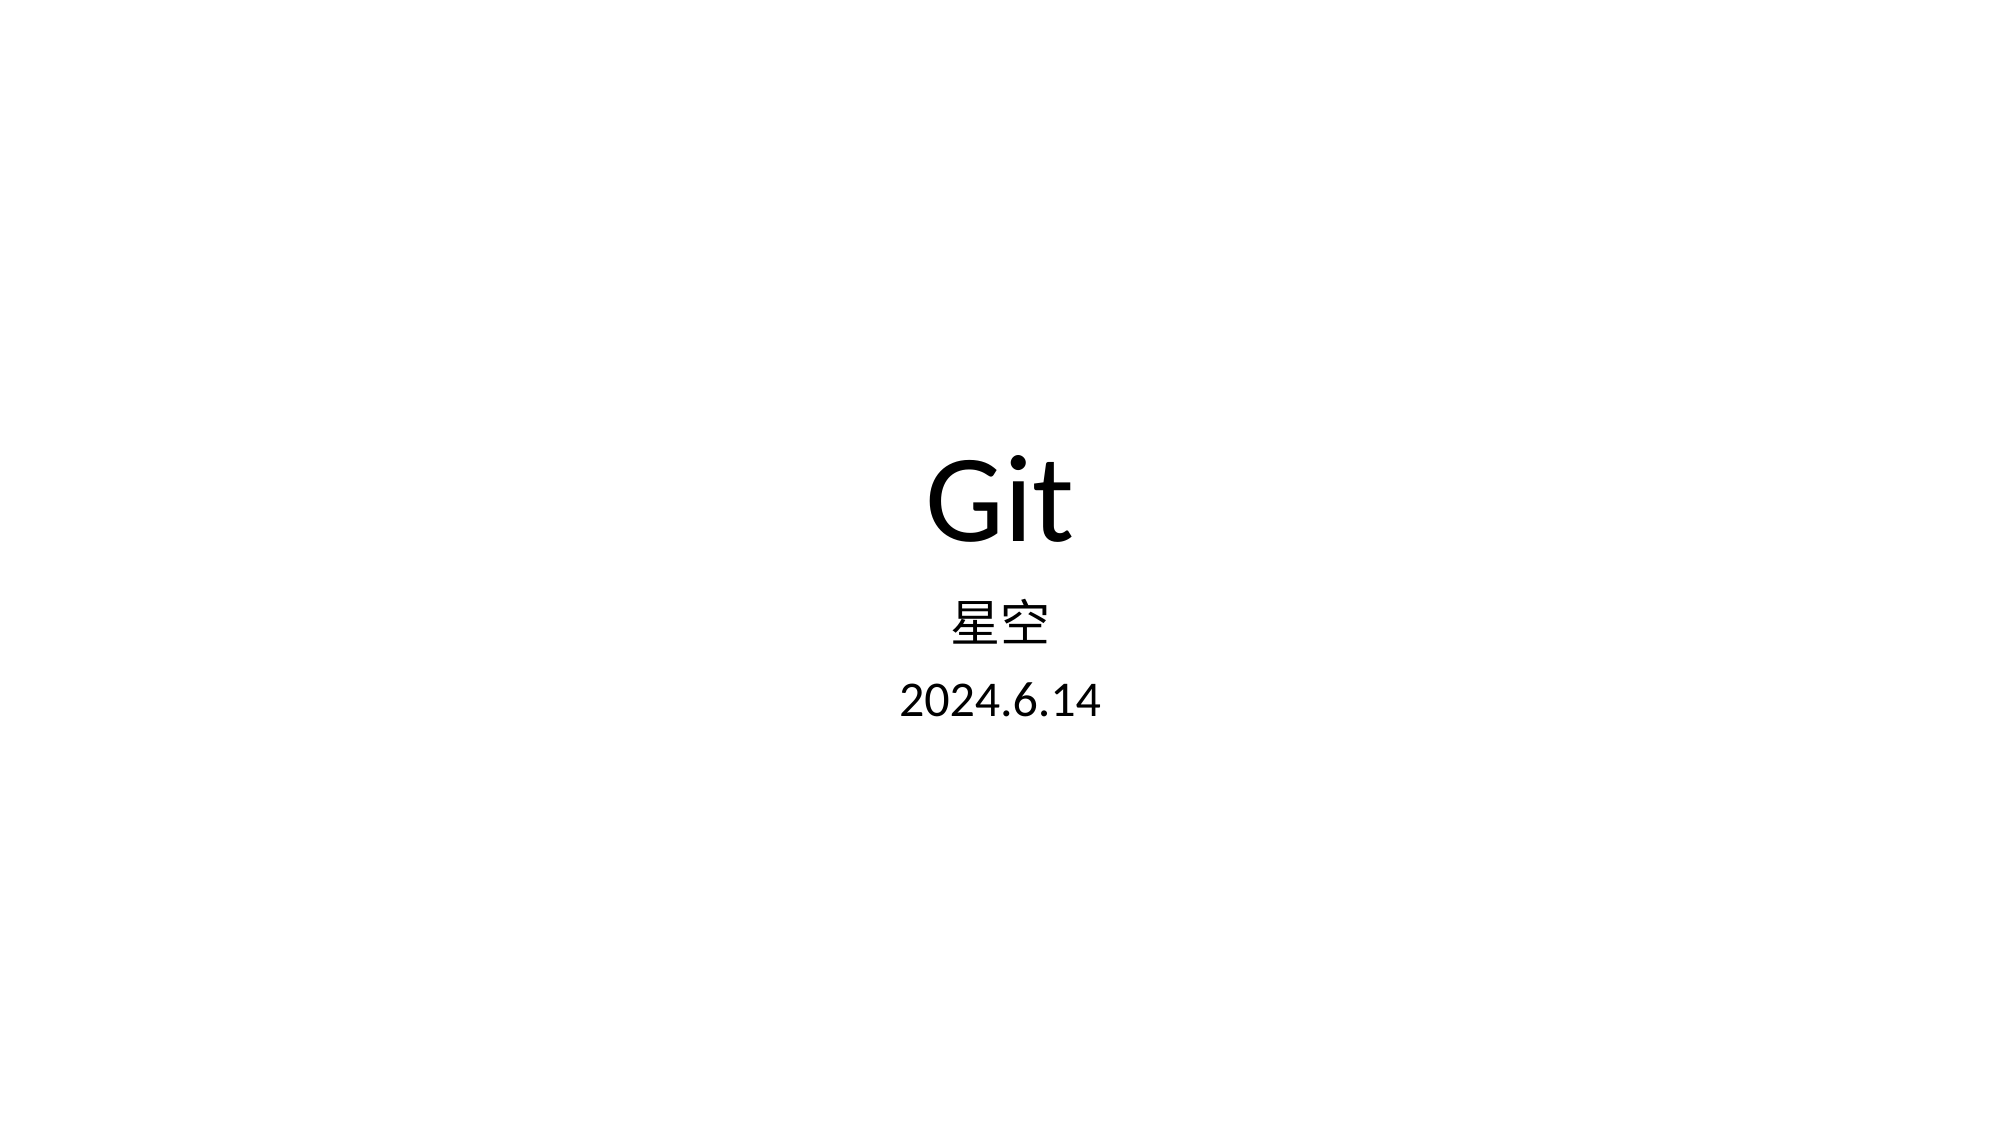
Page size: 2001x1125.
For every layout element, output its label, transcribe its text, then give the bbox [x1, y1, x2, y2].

title Git [249, 184, 1750, 576]
subtitle 星空 2024.6.14 [249, 590, 1750, 863]
